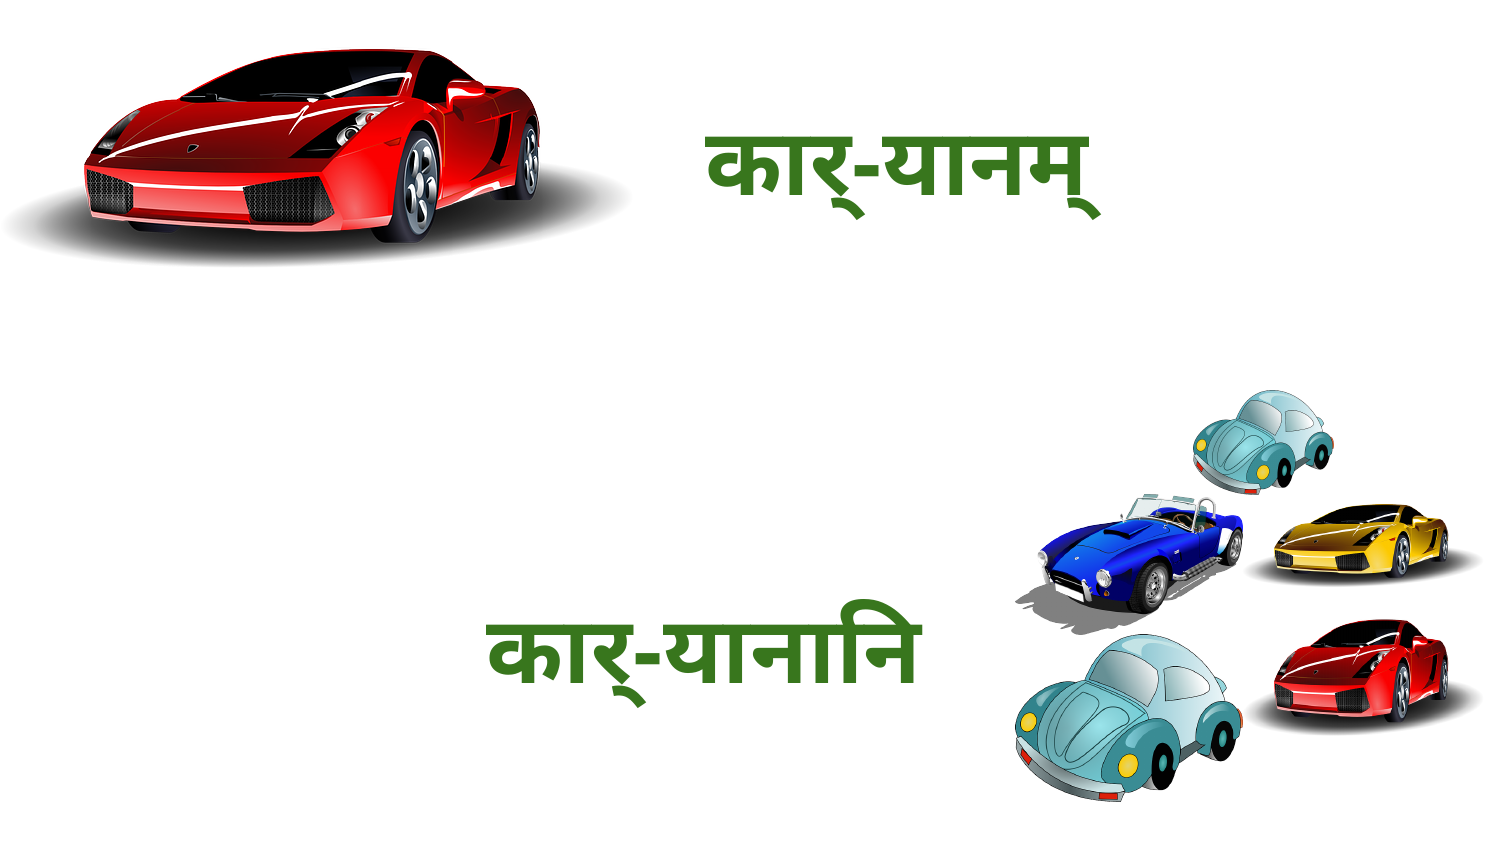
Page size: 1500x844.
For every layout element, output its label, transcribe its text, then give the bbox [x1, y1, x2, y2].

text_box कार्-यानानि [463, 574, 997, 718]
picture [0, 0, 633, 317]
picture [1015, 390, 1484, 803]
text_box कार्-यानम् [679, 86, 1141, 230]
